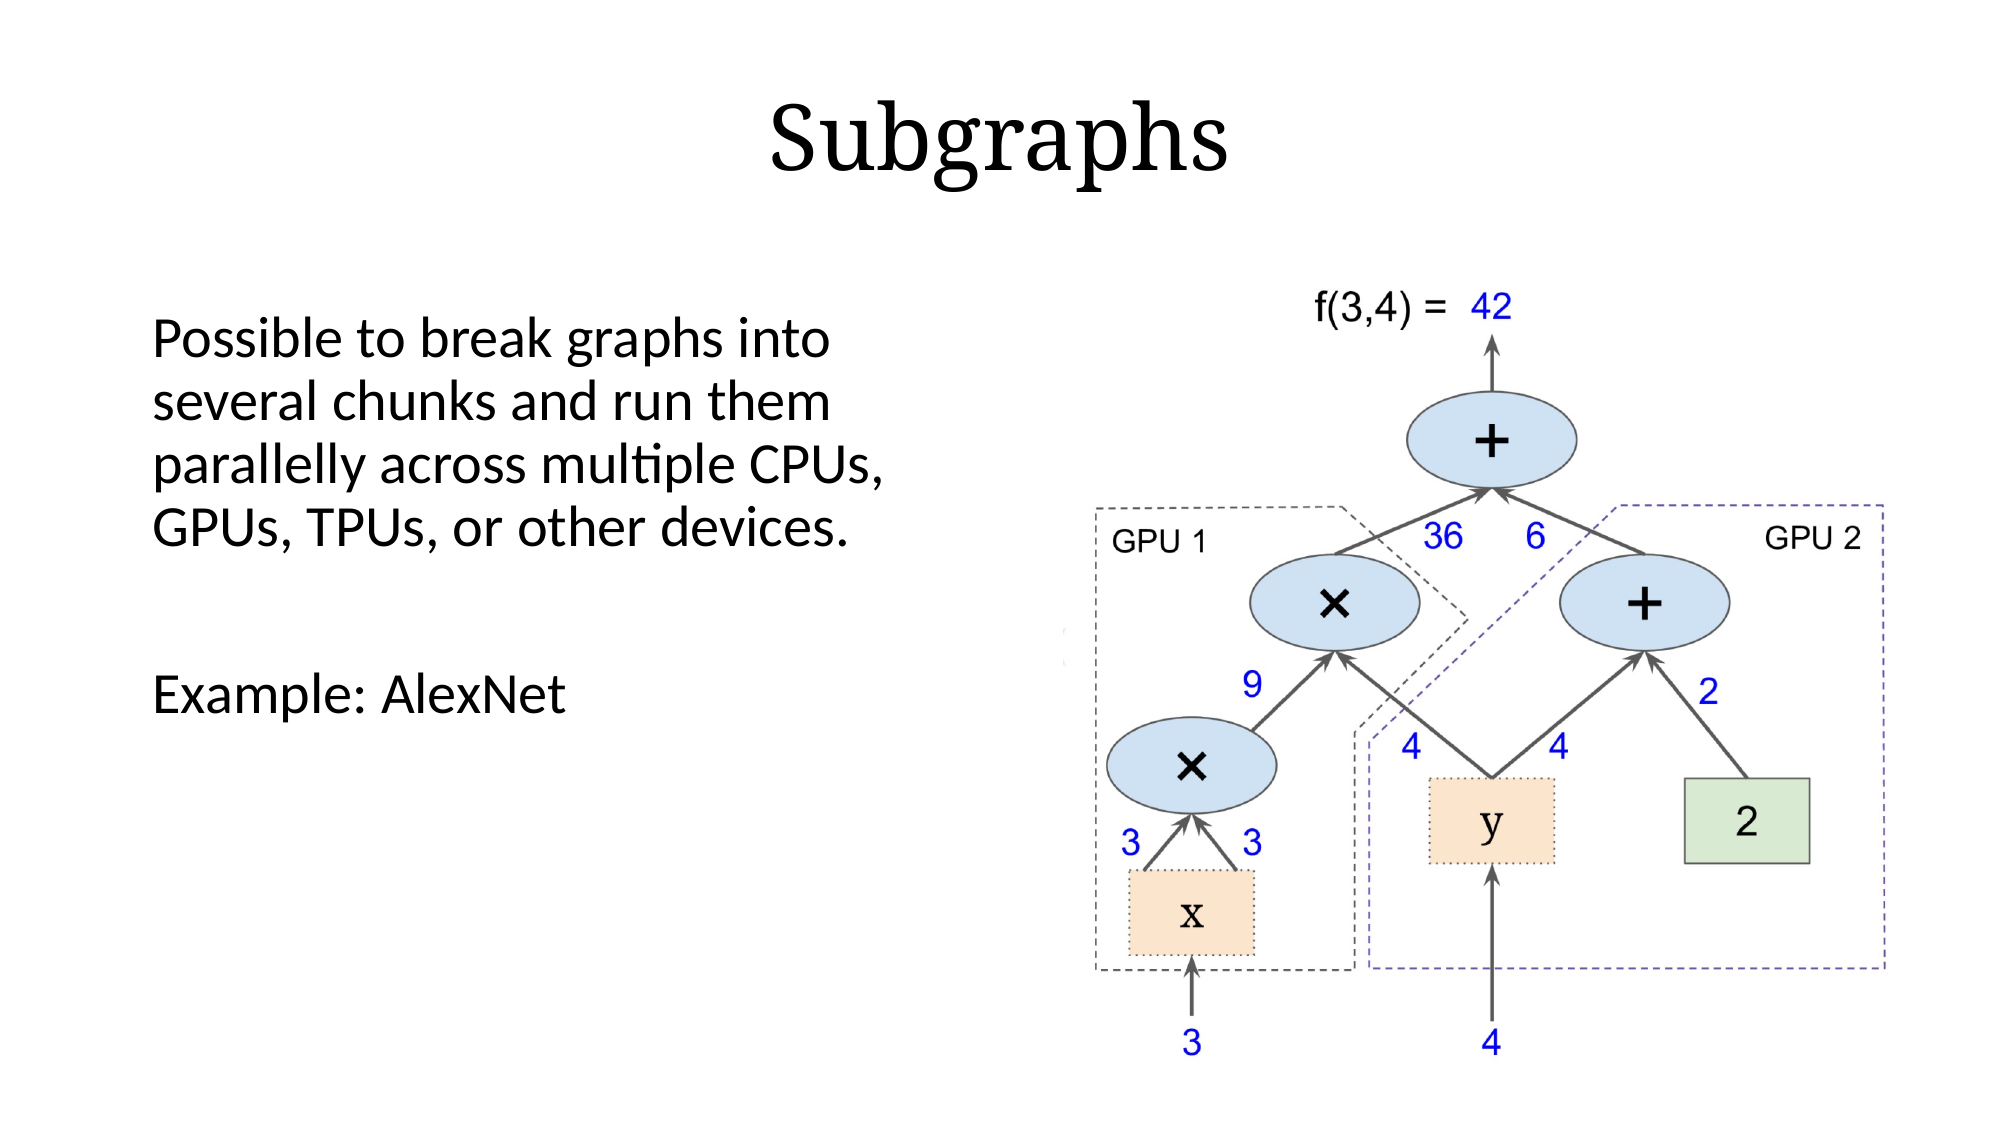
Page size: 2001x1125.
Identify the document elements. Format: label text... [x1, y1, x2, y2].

list Possible to break graphs into several chunks and run them parallelly across multiple CPUs, GPUs, TPUs, or other devices. Example: AlexNet [137, 299, 1000, 1014]
title Subgraphs [137, 32, 1863, 250]
picture [1063, 277, 1911, 1066]
